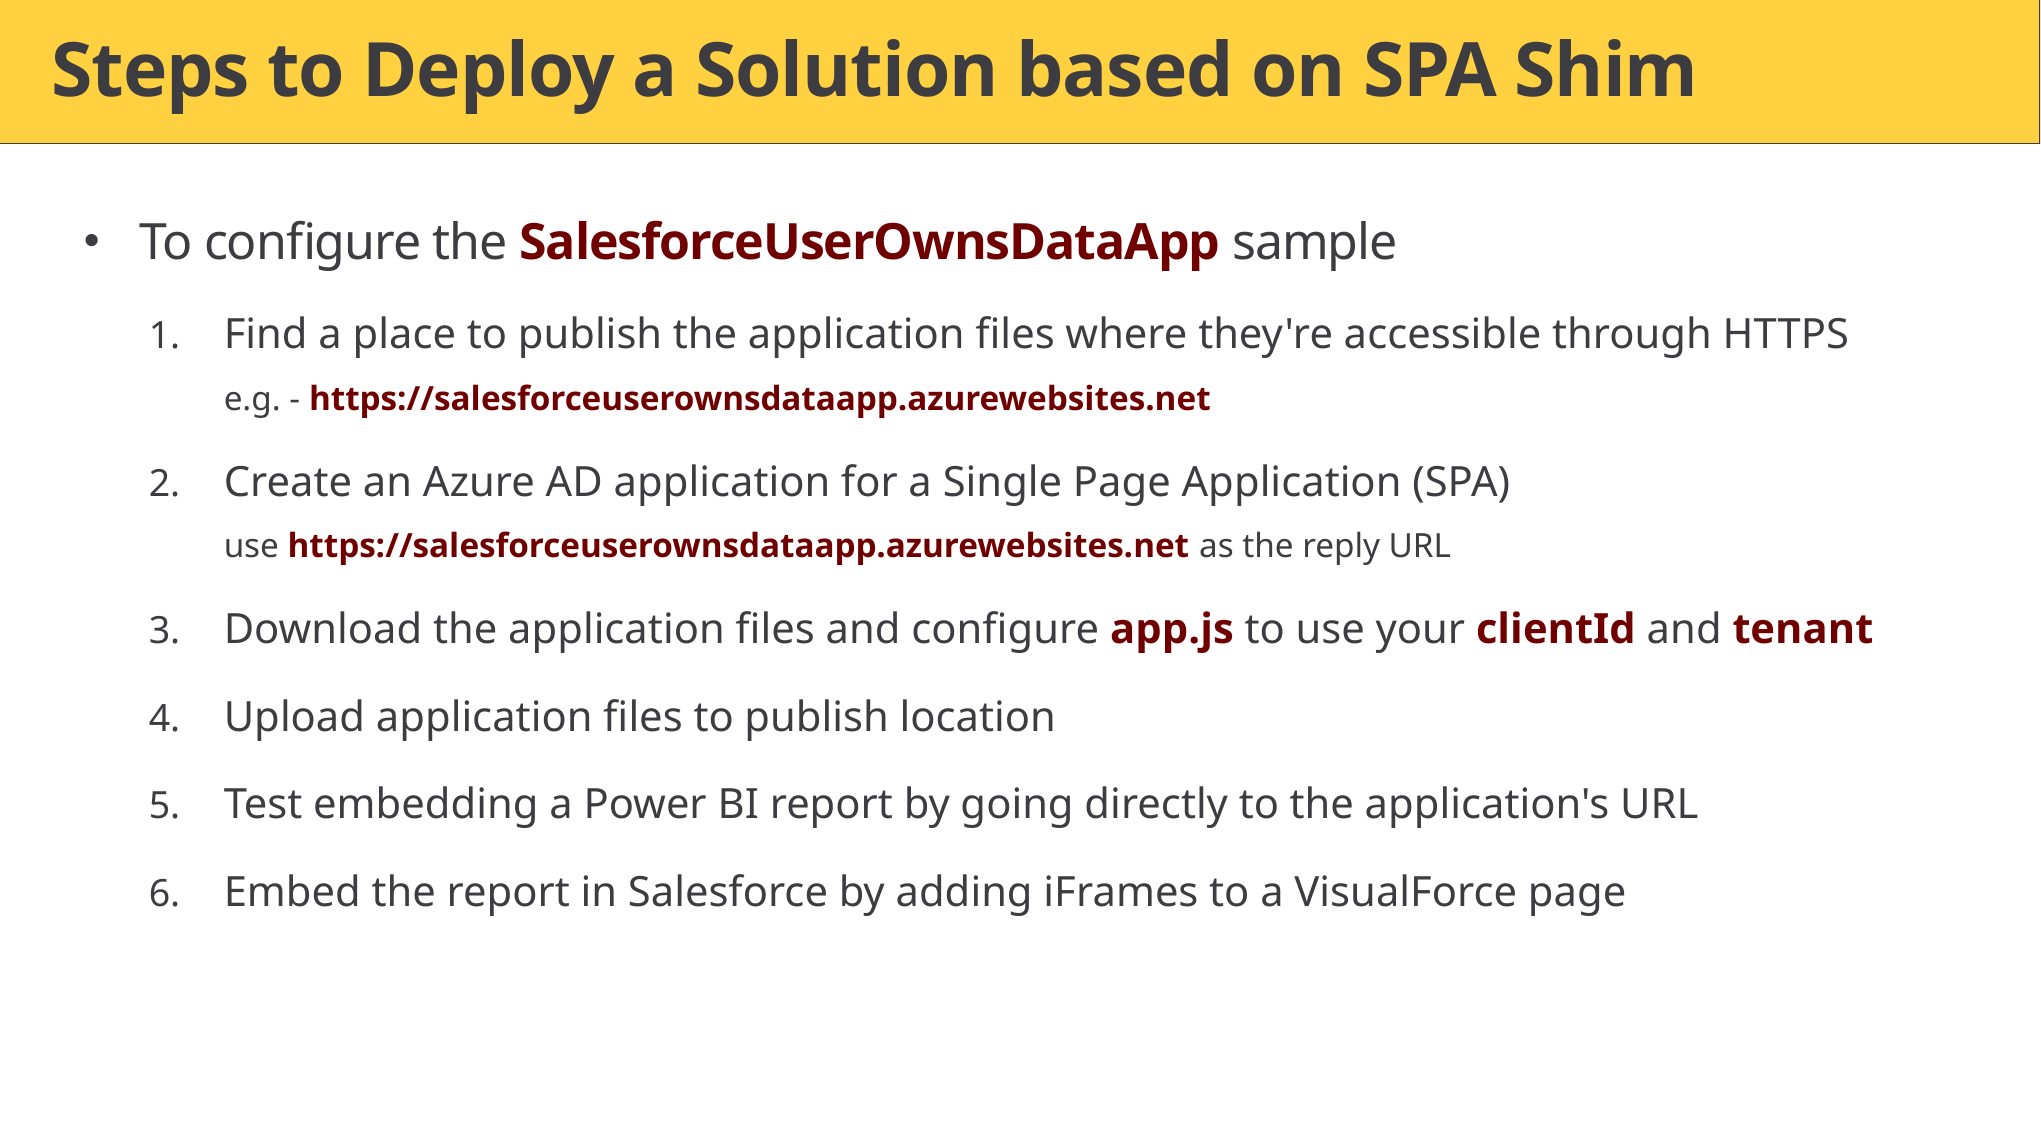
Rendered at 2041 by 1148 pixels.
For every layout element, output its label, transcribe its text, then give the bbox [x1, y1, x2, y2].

title Steps to Deploy a Solution based on SPA Shim [51, 31, 1988, 113]
list To configure the SalesforceUserOwnsDataApp sample Find a place to publish the application files where they're accessible through HTTPS e.g. - https://salesforceuserownsdataapp.azurewebsites.net Create an Azure AD application for a Single Page Application (SPA) use https://salesforceuserownsdataapp.azurewebsites.net as the reply URL Download the application files and configure app.js to use your clientId and tenant Upload application files to publish location Test embedding a Power BI report by going directly to the application's URL Embed the report in Salesforce by adding iFrames to a VisualForce page [83, 209, 1988, 985]
